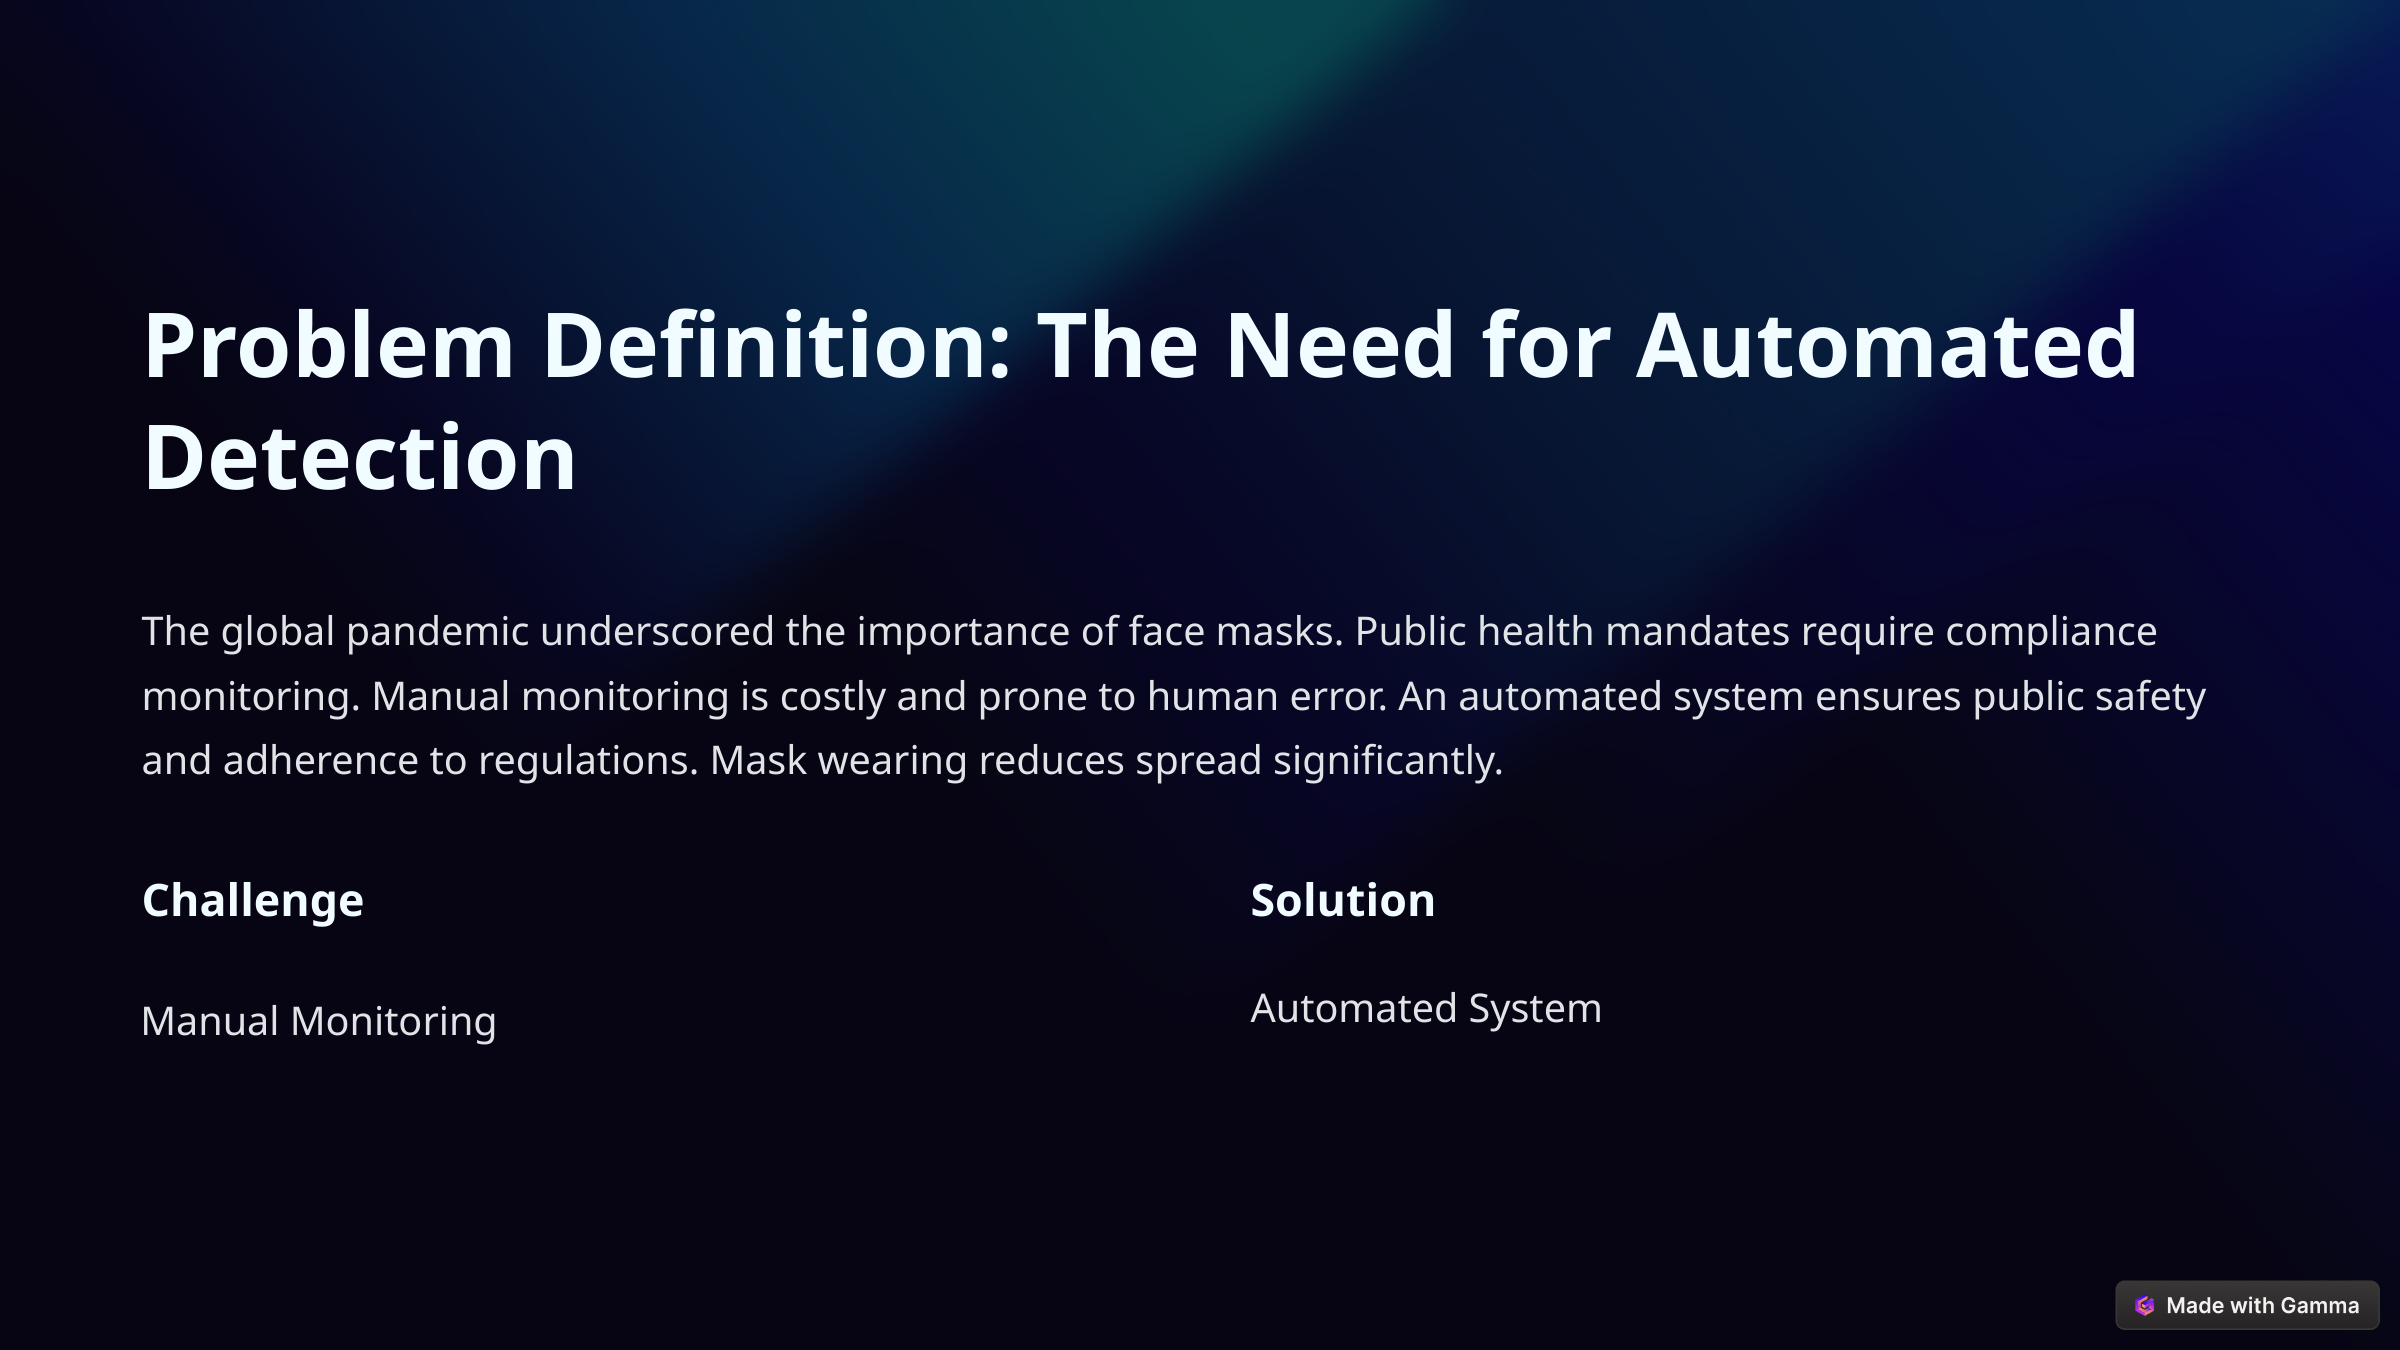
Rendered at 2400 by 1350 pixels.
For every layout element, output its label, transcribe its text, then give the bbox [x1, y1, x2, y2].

picture [2106, 1271, 2389, 1339]
text_box Automated System [1250, 965, 2260, 1031]
text_box Problem Definition: The Need for Automated Detection [141, 282, 2259, 508]
text_box Manual Monitoring [140, 979, 1150, 1044]
text_box Challenge [141, 869, 592, 926]
text_box The global pandemic underscored the importance of face masks. Public health mandates require compliance monitoring. Manual monitoring is costly and prone to human error. An automated system ensures public safety and adherence to regulations. Mask wearing reduces spread significantly. [141, 588, 2259, 784]
text_box Solution [1250, 869, 1701, 926]
